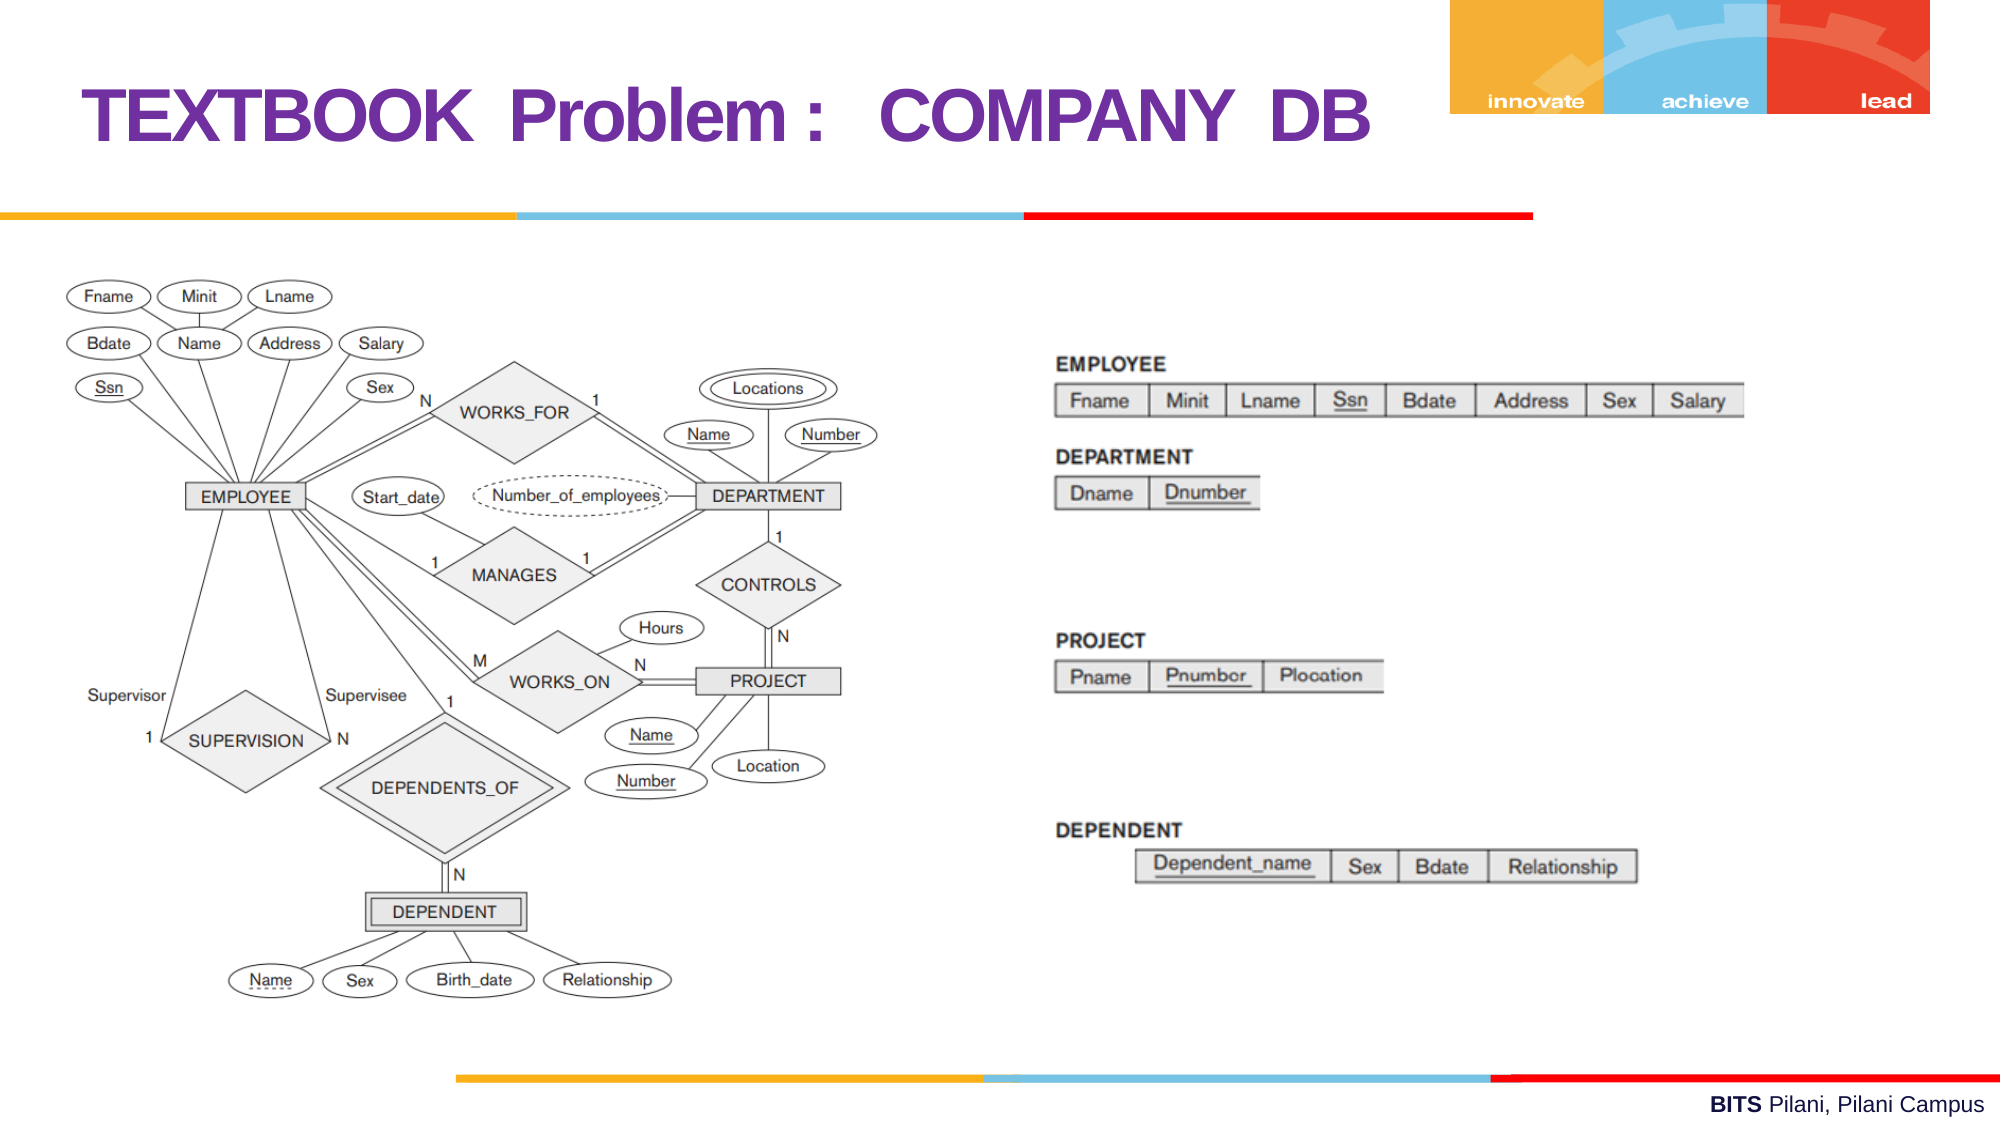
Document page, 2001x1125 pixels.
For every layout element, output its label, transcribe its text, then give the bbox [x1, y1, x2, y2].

list TEXTBOOK Problem : COMPANY DB [66, 24, 1450, 213]
picture [42, 256, 943, 1010]
picture [1449, 0, 1930, 114]
picture [1035, 340, 1865, 897]
